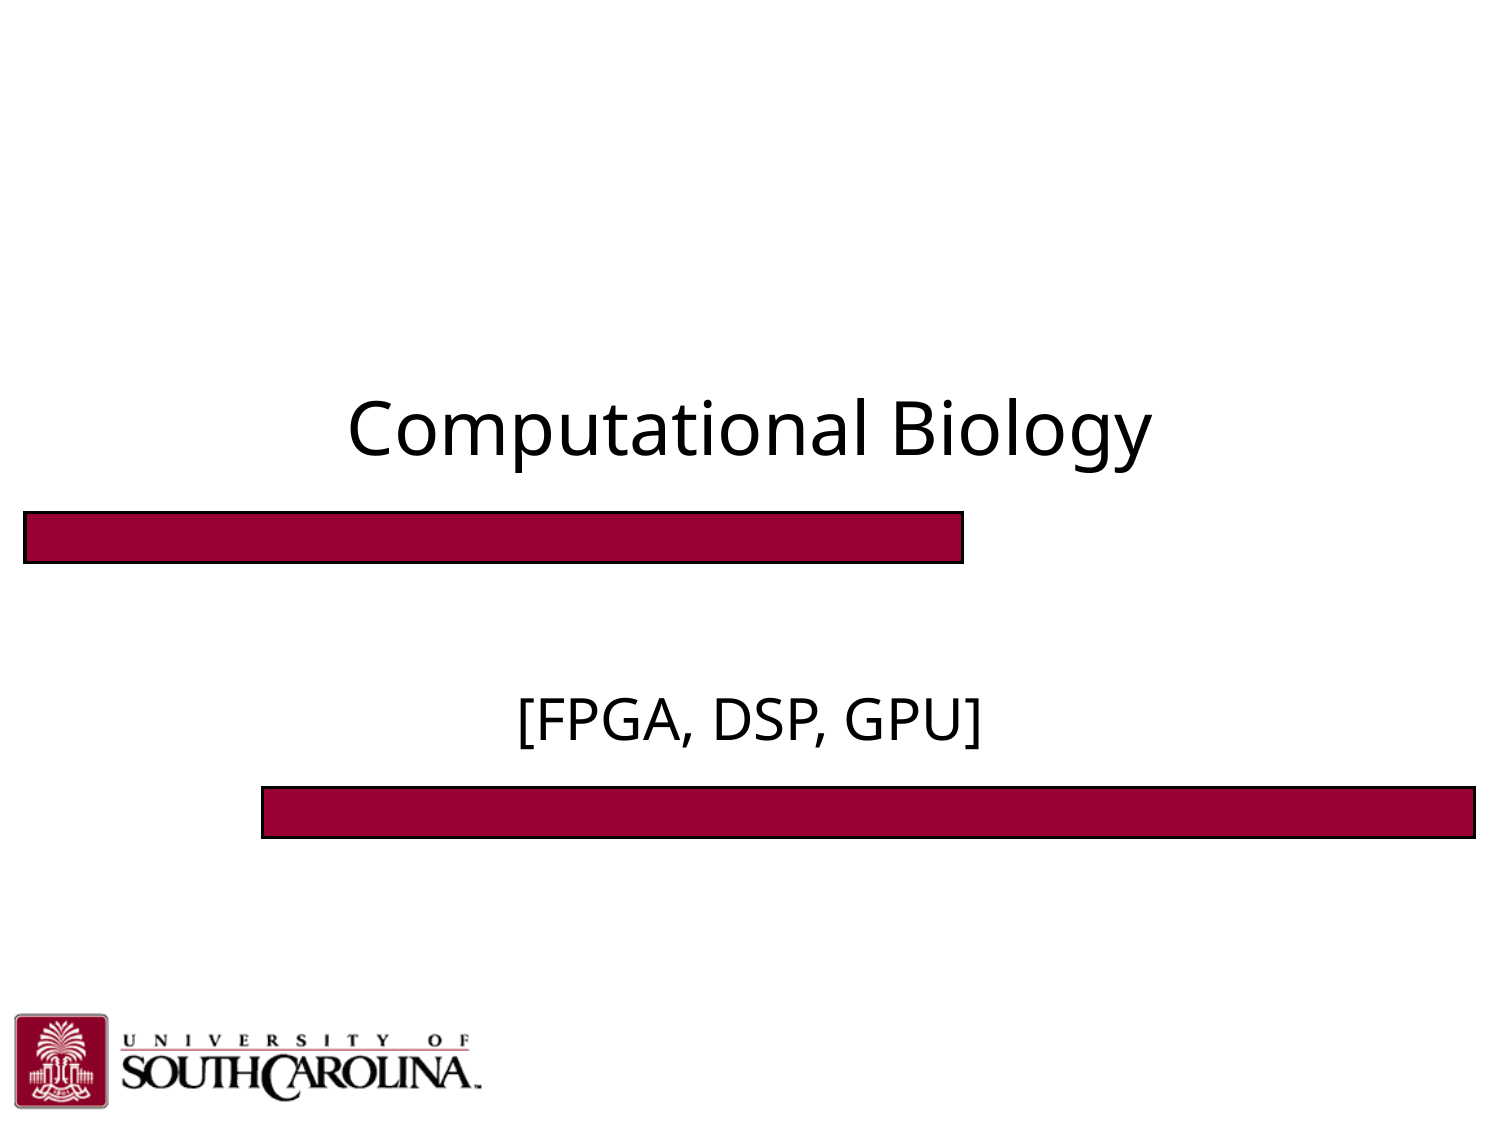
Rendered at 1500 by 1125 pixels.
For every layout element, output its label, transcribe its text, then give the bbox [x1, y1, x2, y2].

subtitle [FPGA, DSP, GPU] [224, 674, 1276, 751]
picture [12, 1012, 488, 1112]
title Computational Biology [112, 374, 1388, 476]
